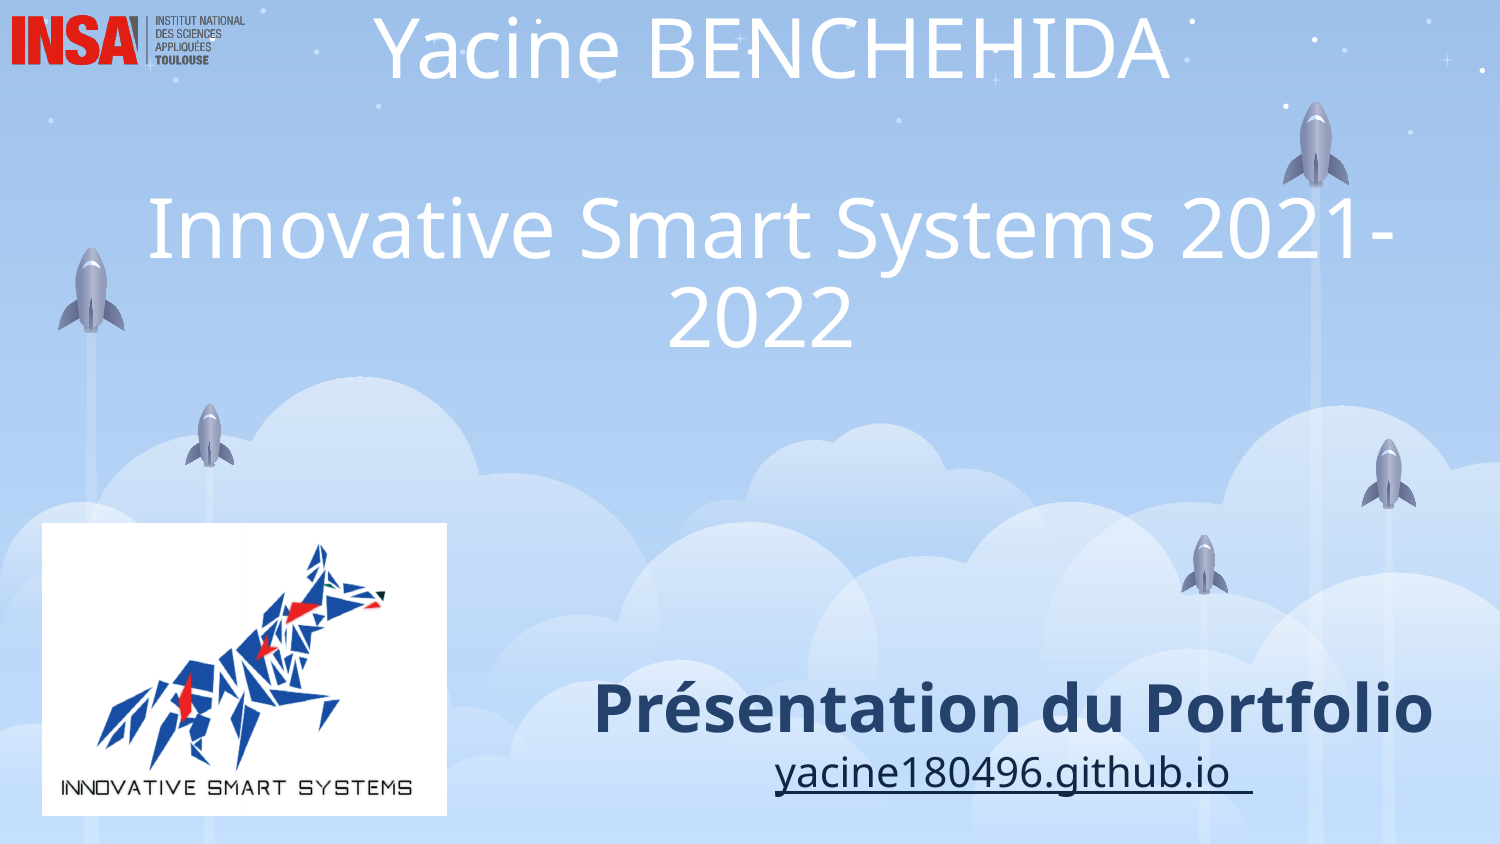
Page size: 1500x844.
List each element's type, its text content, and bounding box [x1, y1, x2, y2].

picture [41, 522, 447, 816]
text_box Présentation du Portfolio yacine180496.github.io [332, 641, 1500, 832]
picture [11, 15, 245, 65]
title Yacine BENCHEHIDA Innovative Smart Systems 2021-2022 [90, 91, 1454, 282]
